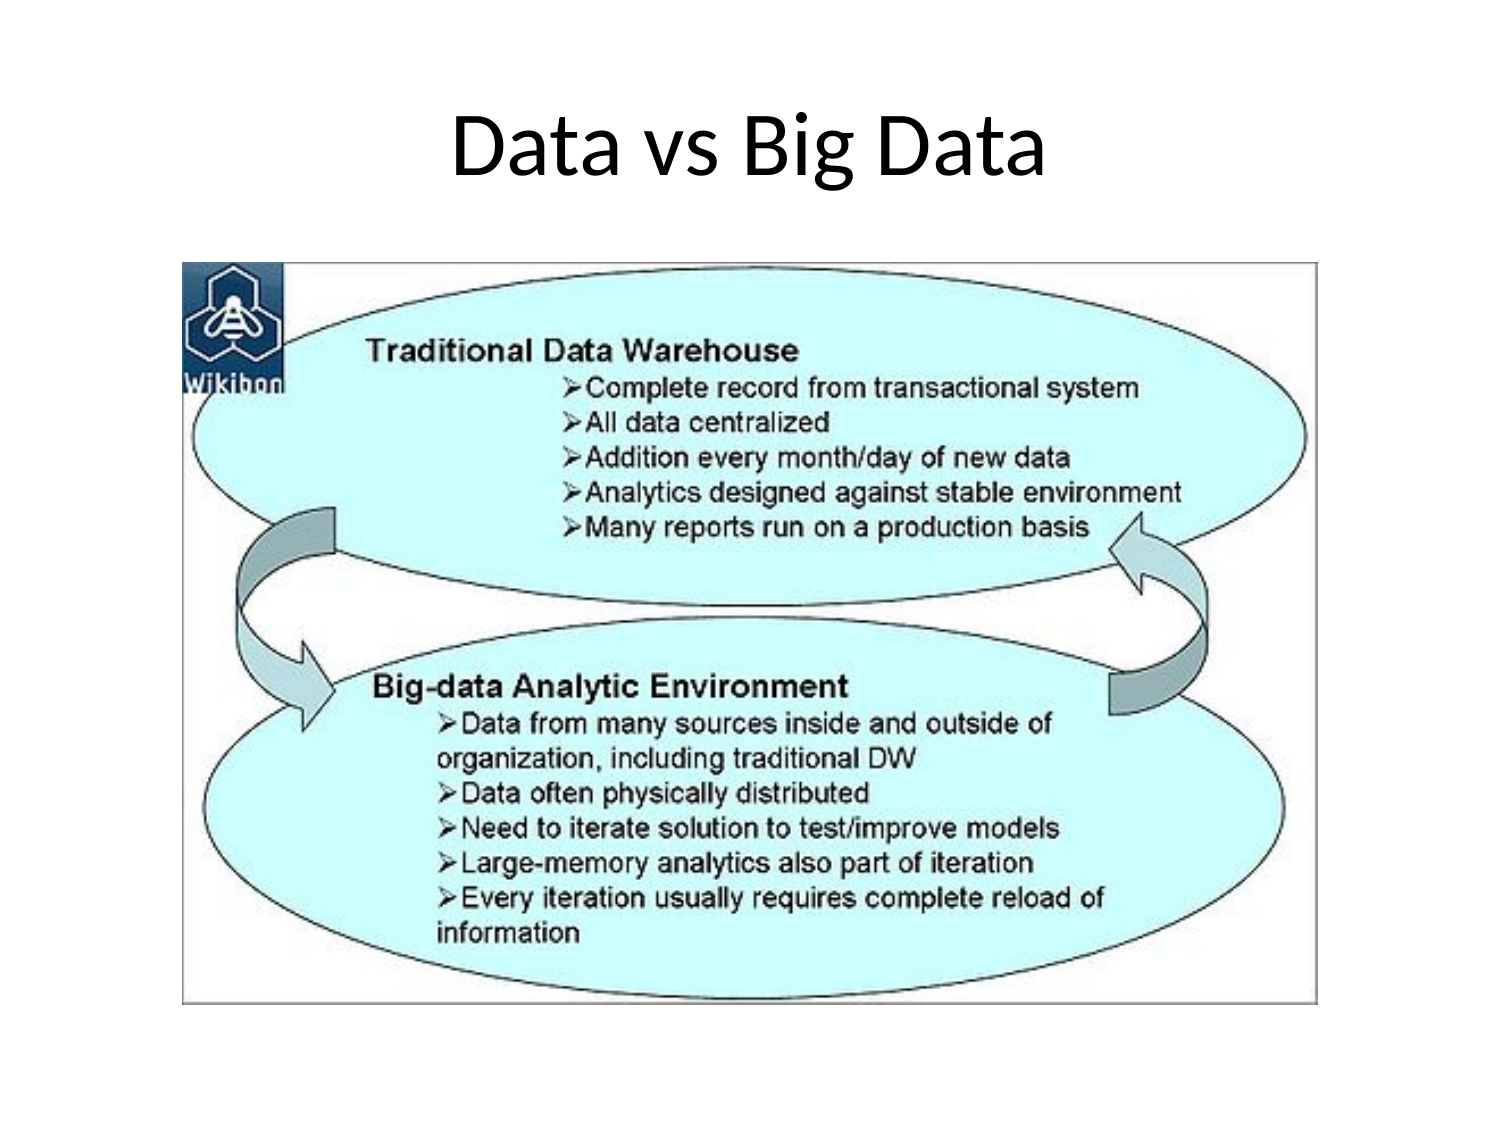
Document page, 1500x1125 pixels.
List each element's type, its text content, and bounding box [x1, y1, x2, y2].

title Data vs Big Data [75, 45, 1425, 233]
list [74, 262, 1426, 1006]
